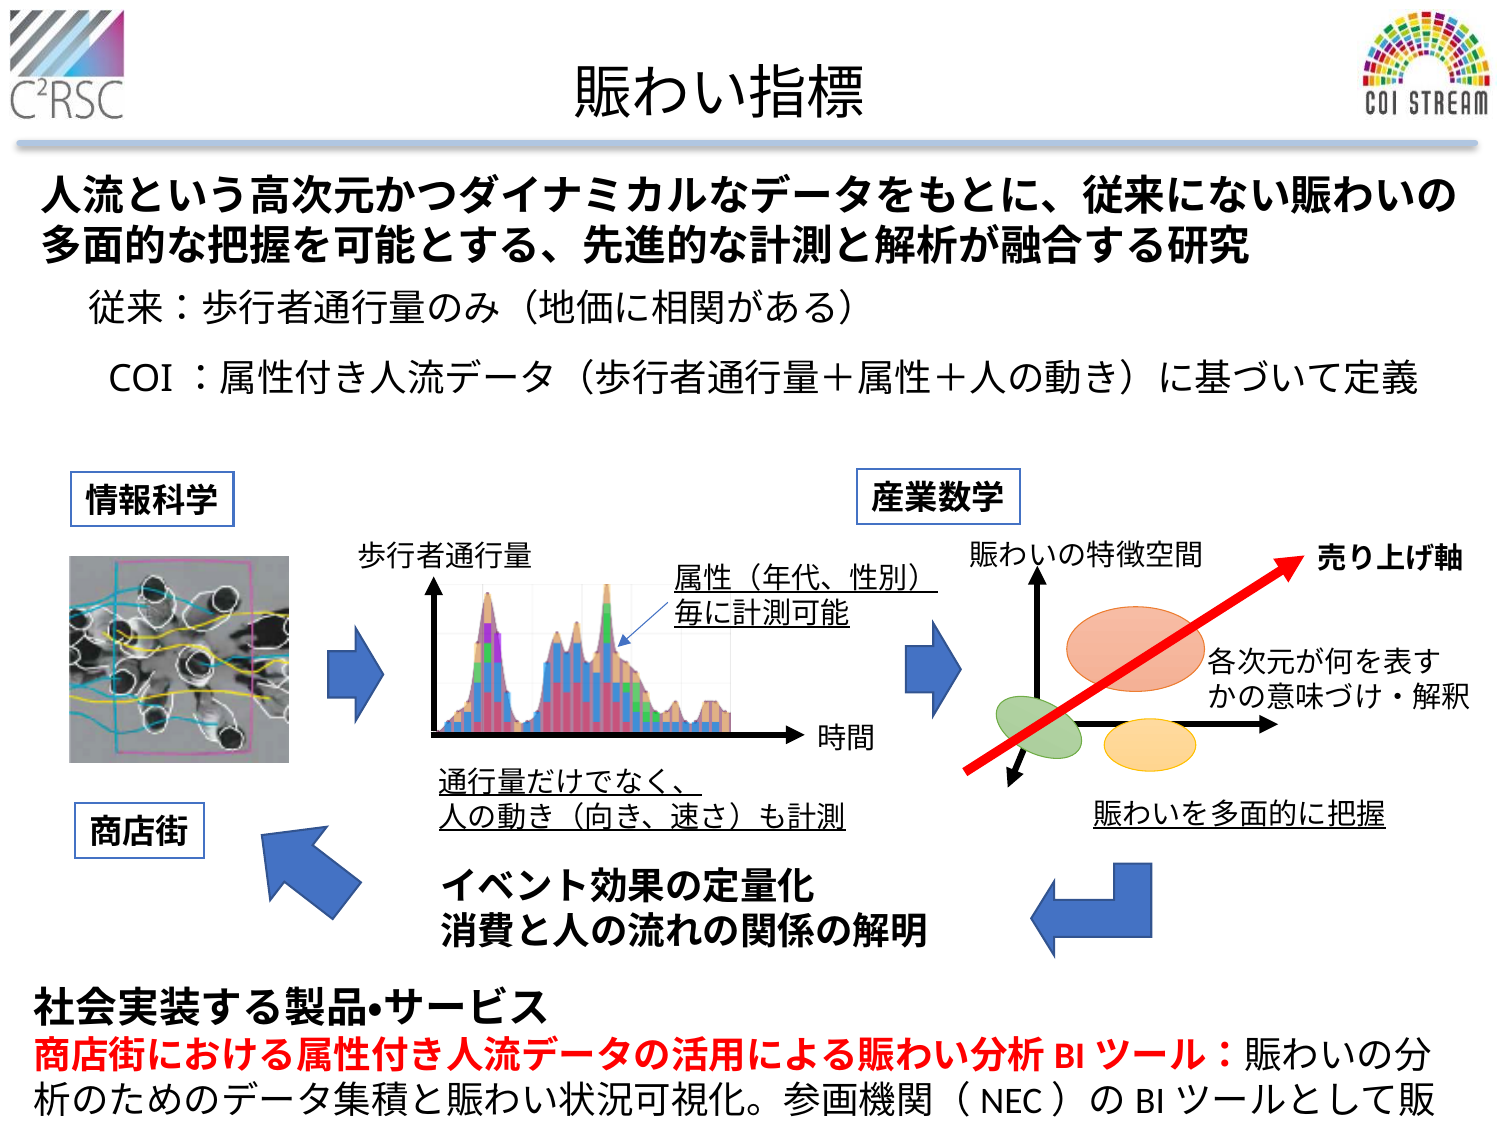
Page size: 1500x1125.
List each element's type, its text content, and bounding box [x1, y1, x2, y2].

picture [1357, 9, 1497, 120]
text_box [617, 602, 669, 648]
text_box 情報科学 [70, 471, 234, 527]
text_box 従来：歩行者通行量のみ（地価に相関がある） [73, 277, 892, 336]
text_box 時間 [803, 711, 892, 762]
text_box 売り上げ軸 [1303, 532, 1480, 583]
text_box [328, 628, 384, 721]
text_box 人流という高次元かつダイナミカルなデータをもとに、従来にない賑わいの 多面的な把握を可能とする、先進的な計測と解析が融合する研究 [26, 161, 1473, 277]
text_box [905, 637, 959, 716]
picture [9, 9, 125, 120]
text_box [261, 826, 361, 920]
text_box イベント効果の定量化 消費と人の流れの関係の解明 [425, 854, 1008, 959]
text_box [964, 555, 1305, 773]
text_box 賑わいを多面的に把握 [1078, 788, 1401, 838]
text_box 歩行者通行量 [342, 530, 548, 580]
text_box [1007, 781, 1035, 788]
text_box 社会実装する製品・サービス 商店街における属性付き人流データの活用による賑わい分析BIツール：賑わいの分析のためのデータ集積と賑わい状況可視化。参画機関（NEC）のBIツールとして販売を目指す [19, 973, 1480, 1125]
text_box 属性（年代、性別） 毎に計測可能 [659, 551, 953, 637]
text_box 賑わいの特徴空間 [954, 528, 1219, 579]
text_box 産業数学 [857, 468, 1020, 524]
text_box [1031, 863, 1152, 956]
text_box 通行量だけでなく、 人の動き（向き、速さ）も計測 [424, 755, 862, 841]
picture [434, 583, 732, 732]
text_box COI：属性付き人流データ（歩行者通行量＋属性＋人の動き）に基づいて定義 [93, 346, 1434, 407]
text_box 賑わい指標 [558, 48, 880, 133]
text_box 各次元が何を表す かの意味づけ・解釈 [1309, 635, 1487, 721]
text_box 商店街 [74, 803, 205, 858]
picture [69, 556, 289, 763]
